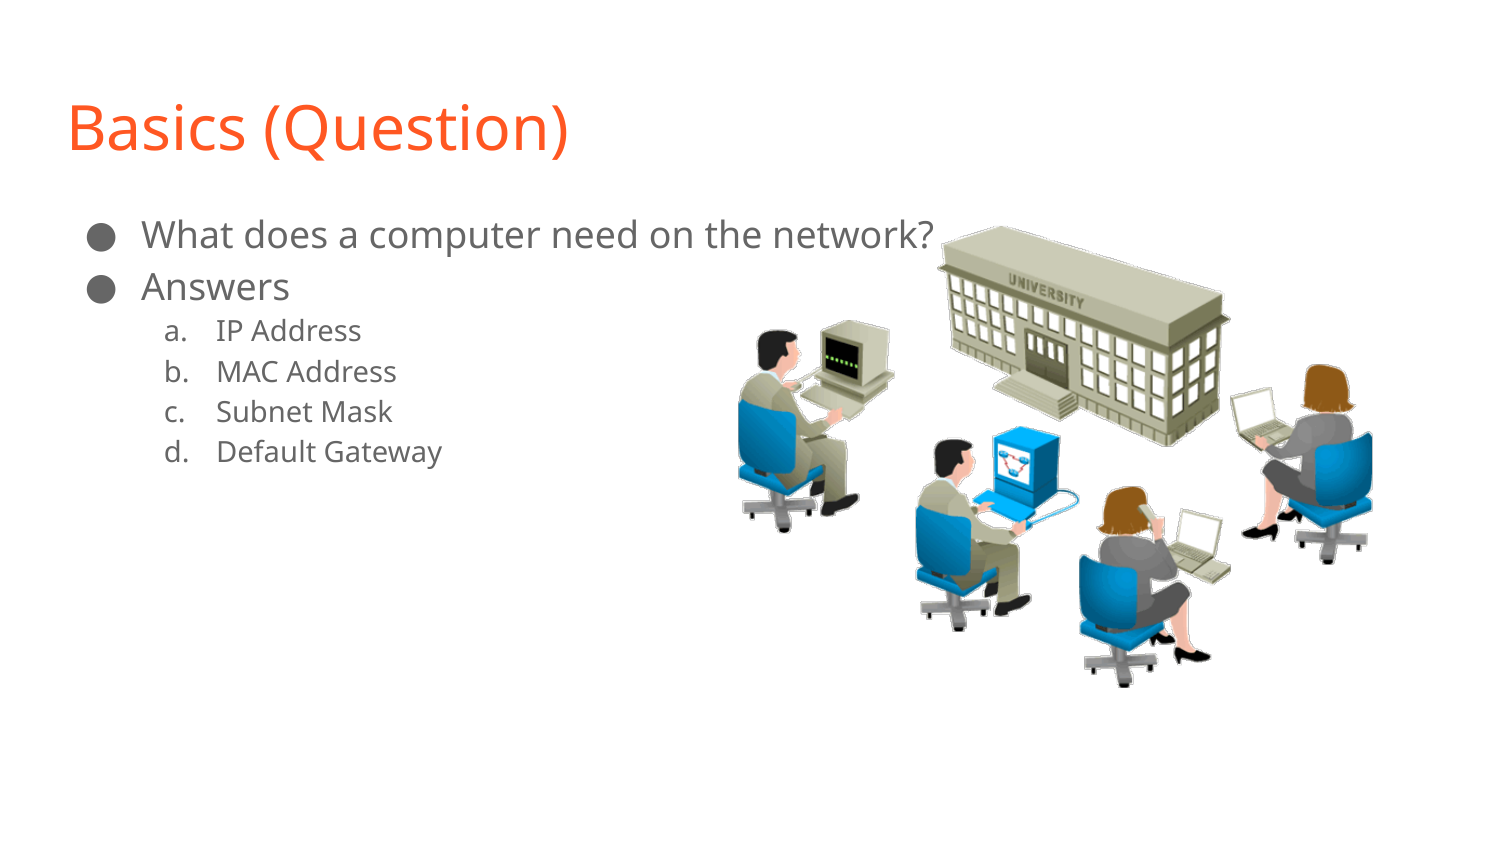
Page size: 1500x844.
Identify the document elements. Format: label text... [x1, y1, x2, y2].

title Basics (Question) [51, 72, 1449, 167]
picture [706, 212, 1395, 704]
list What does a computer need on the network? Answers IP Address MAC Address Subnet Mask Default Gateway [51, 189, 1449, 750]
